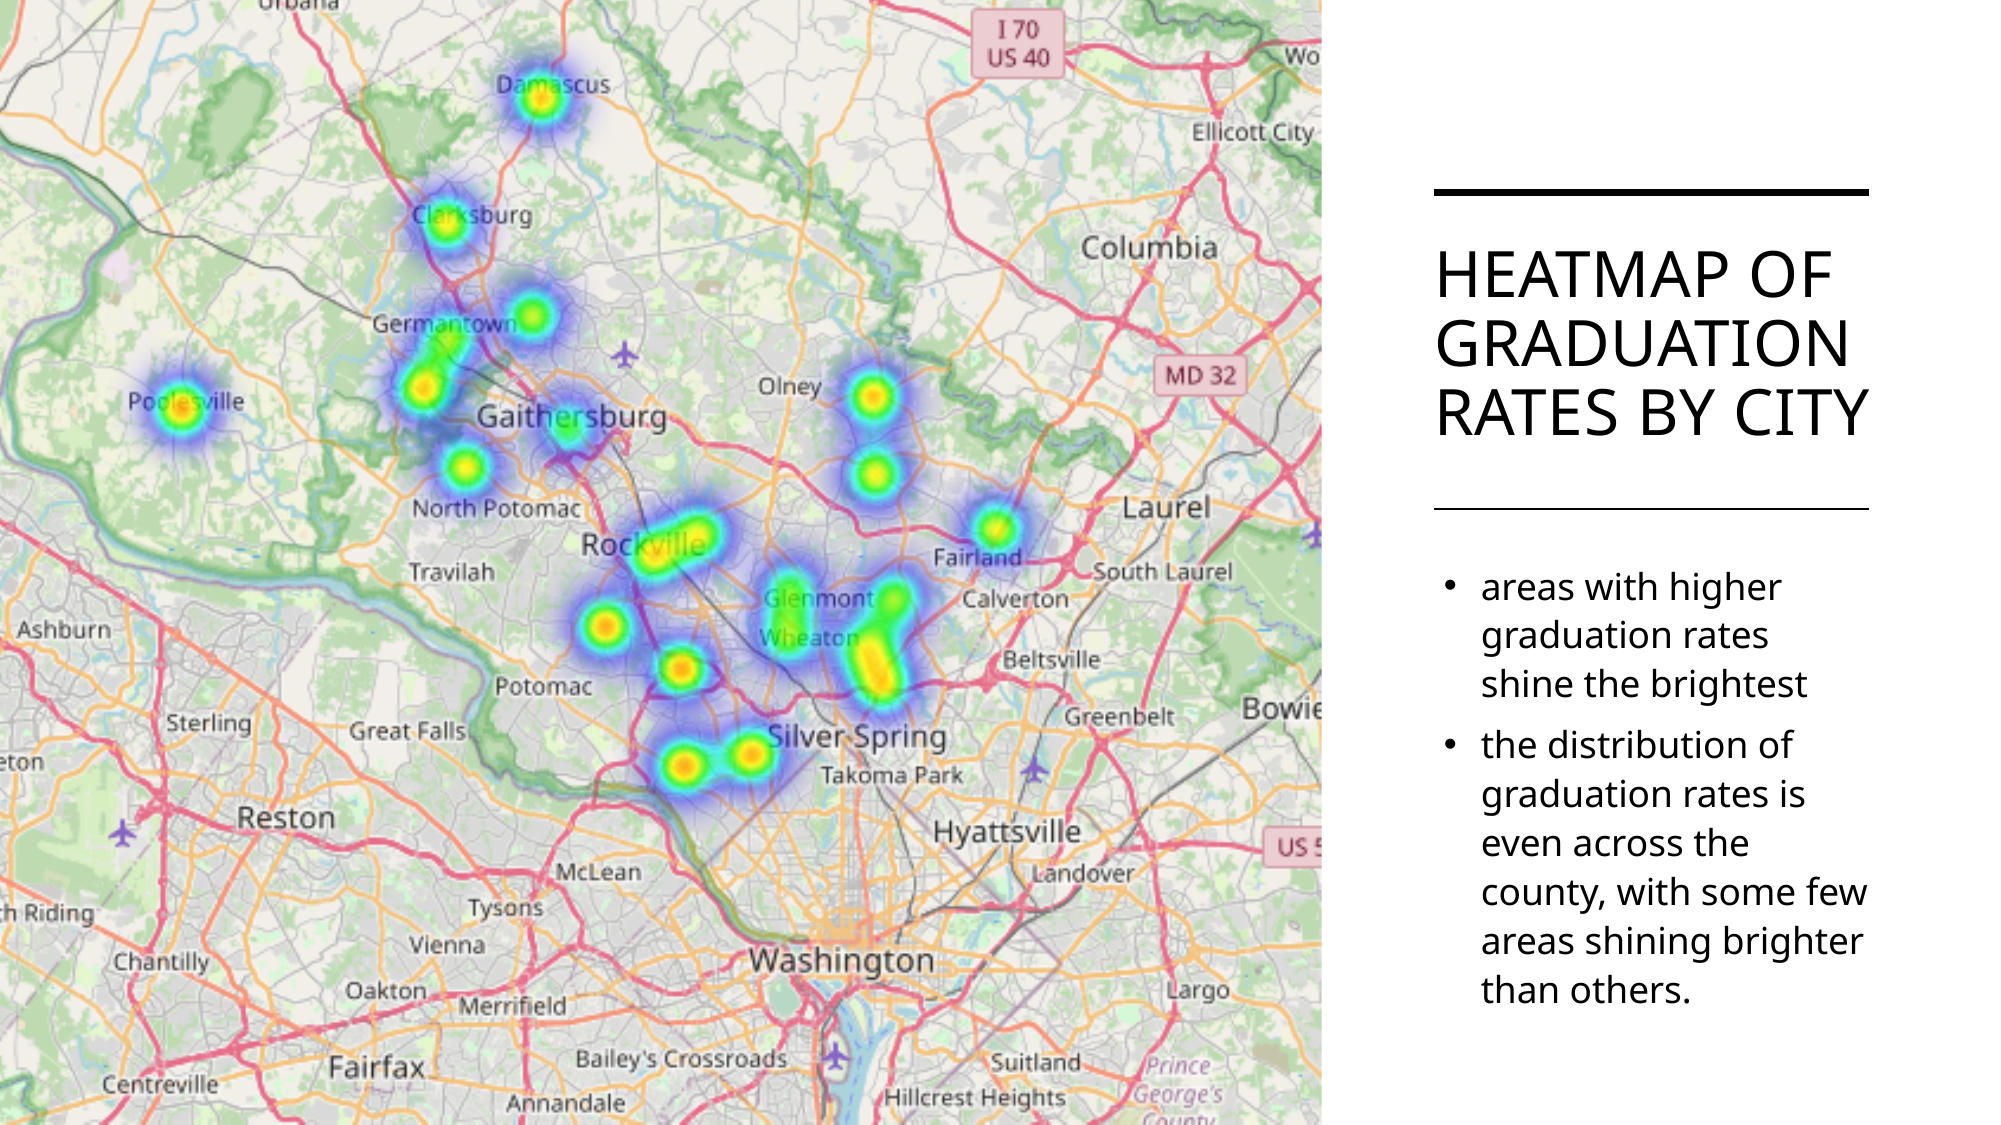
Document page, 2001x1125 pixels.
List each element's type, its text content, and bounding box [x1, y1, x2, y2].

title heatmap of graduation rates by city [1419, 222, 1886, 468]
text_box areas with higher graduation rates shine the brightest the distribution of graduation rates is even across the county, with some few areas shining brighter than others. [1419, 550, 1886, 1021]
picture [0, 0, 1322, 1125]
text_box [1322, 0, 2000, 1125]
